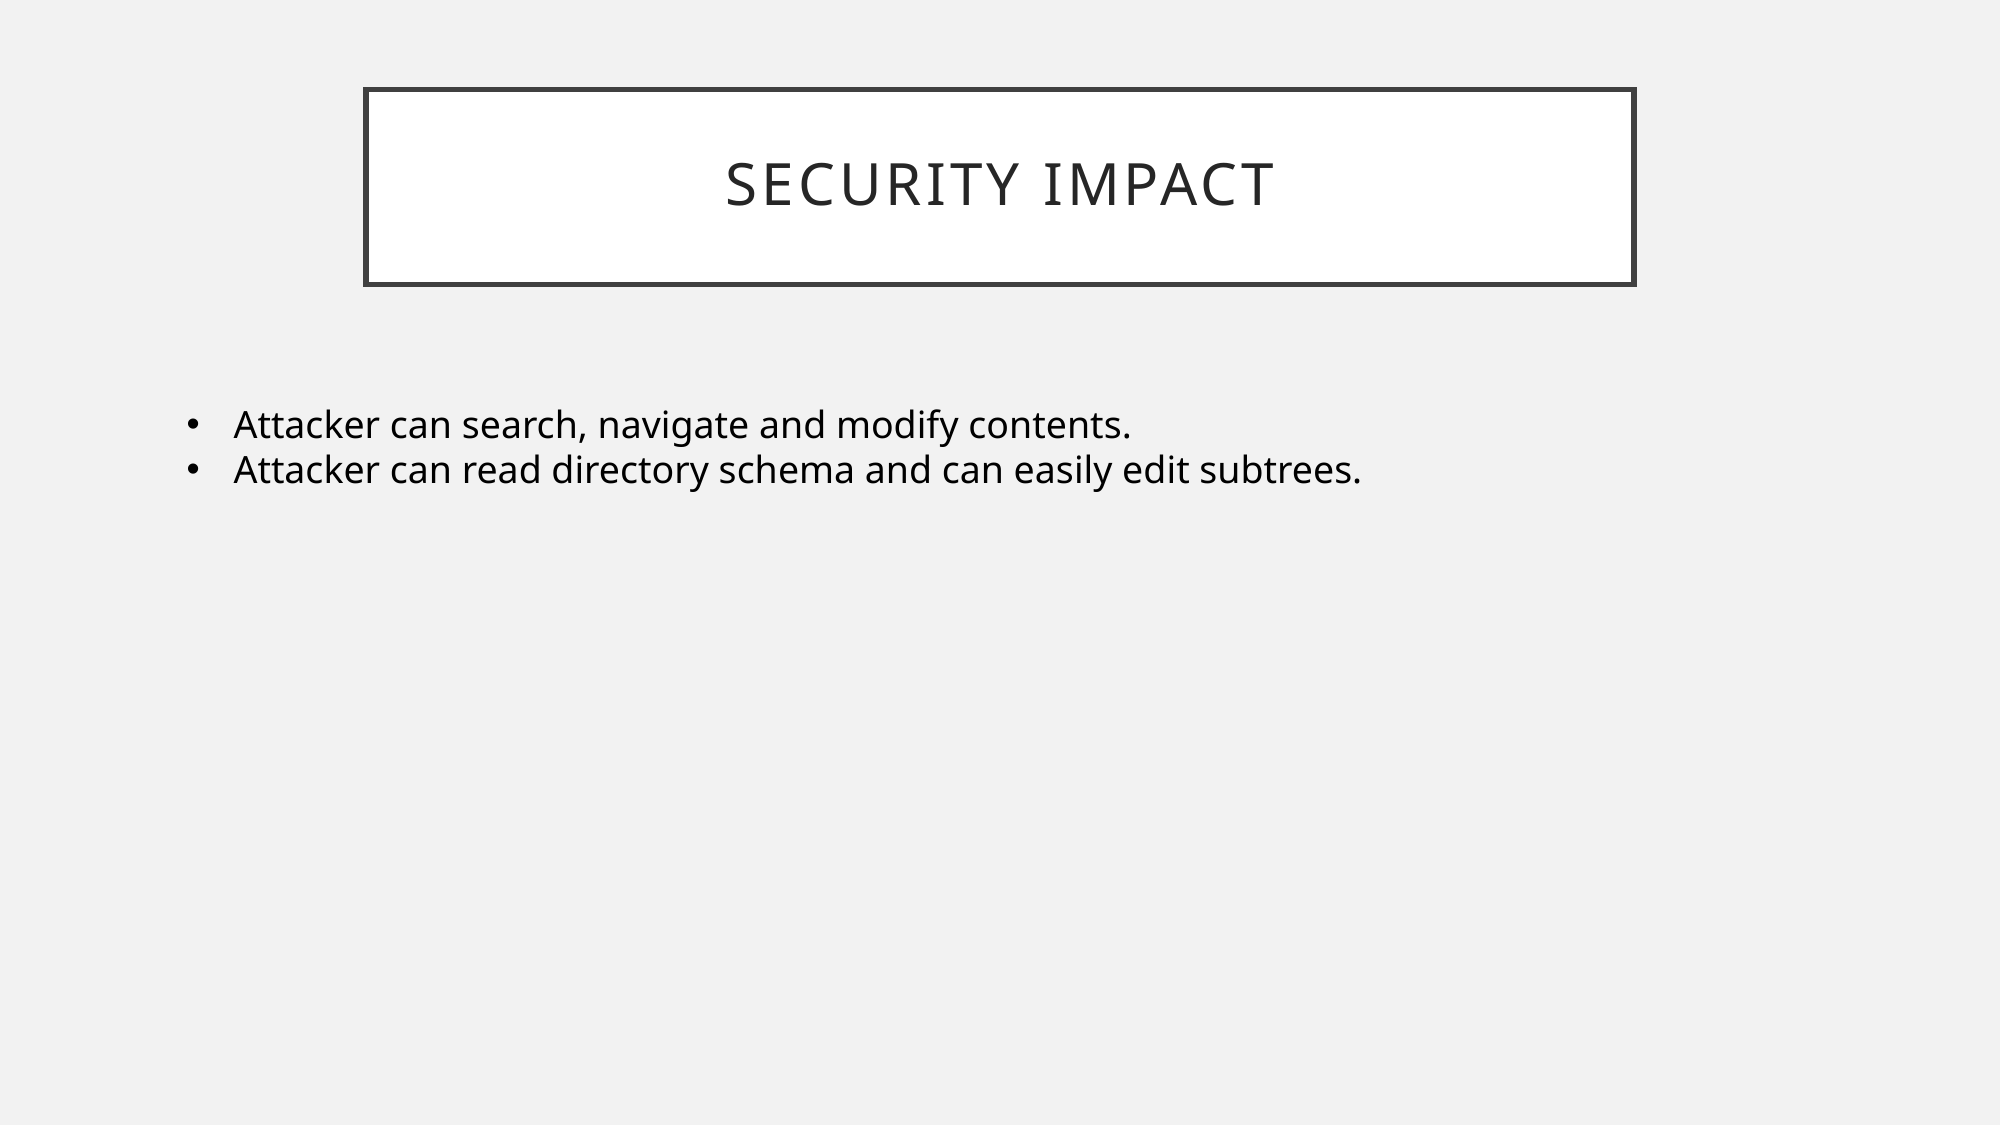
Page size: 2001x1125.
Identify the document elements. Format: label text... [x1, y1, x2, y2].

text_box Attacker can search, navigate and modify contents. Attacker can read directory schema and can easily edit subtrees. [171, 393, 1786, 499]
title Security Impact [363, 87, 1637, 287]
